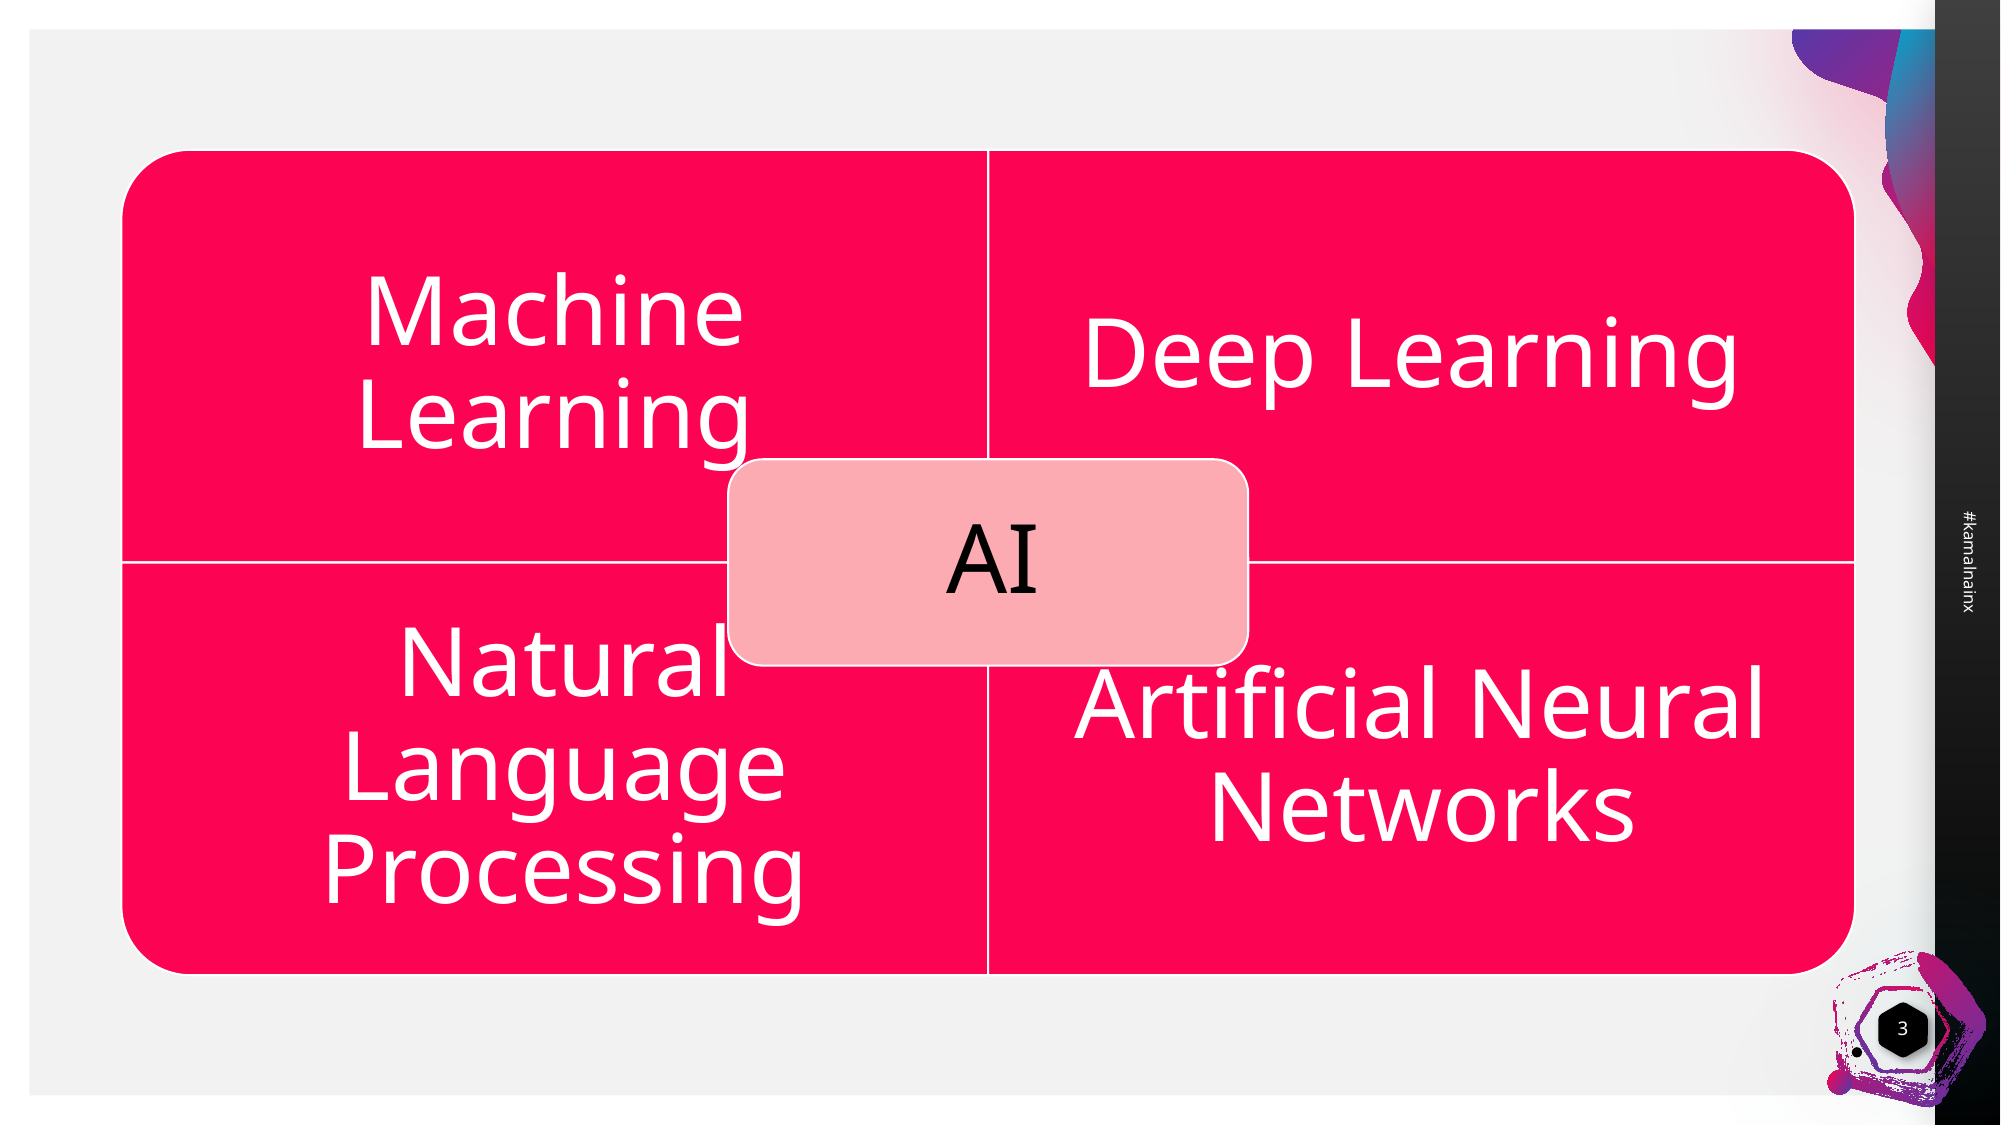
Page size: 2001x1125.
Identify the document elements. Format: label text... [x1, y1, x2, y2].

slide_number 3 [1872, 1001, 1934, 1057]
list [121, 149, 1856, 976]
